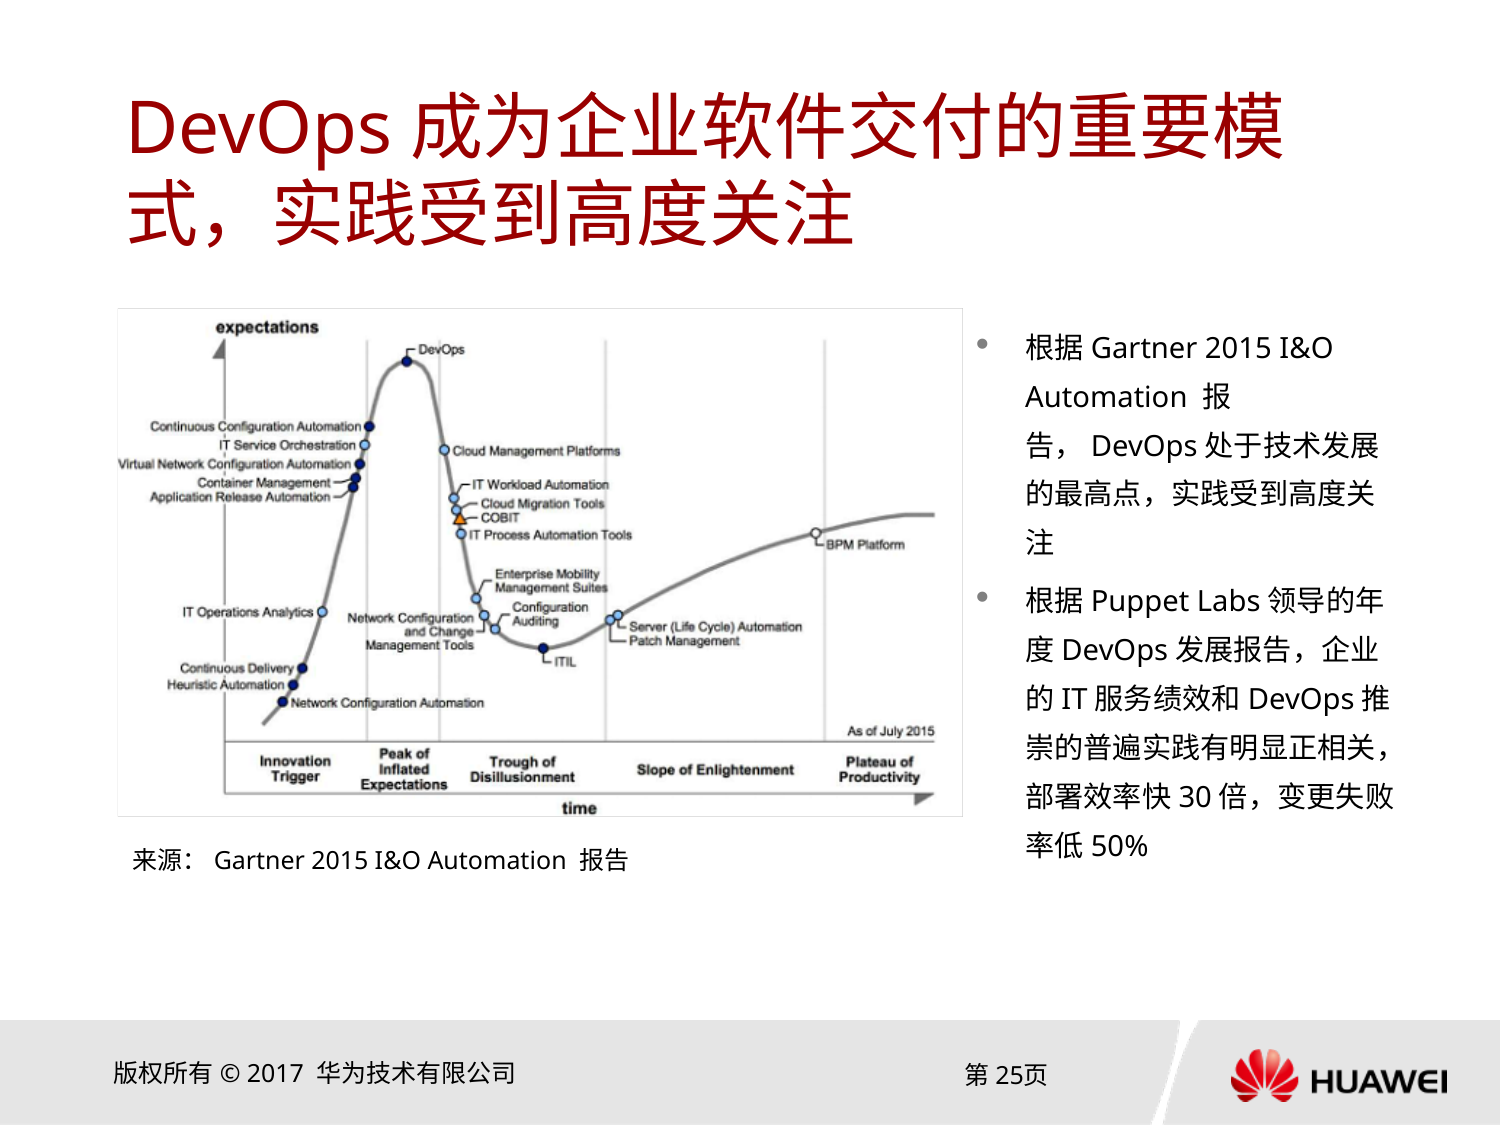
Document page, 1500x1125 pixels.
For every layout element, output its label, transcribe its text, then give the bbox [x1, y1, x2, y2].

text_box 来源：Gartner 2015 I&O Automation 报告 [117, 828, 963, 882]
picture [117, 308, 963, 817]
title DevOps成为企业软件交付的重要模式，实践受到高度关注 [111, 96, 1389, 240]
list 根据Gartner 2015 I&O Automation 报告，DevOps处于技术发展的最高点，实践受到高度关注 根据Puppet Labs领导的年度DevOps发展报告，企业的IT服务绩效和DevOps推崇的普遍实践有明显正相关，部署效率快30倍，变更失败率低50% [962, 308, 1412, 953]
picture [0, 1020, 1500, 1125]
